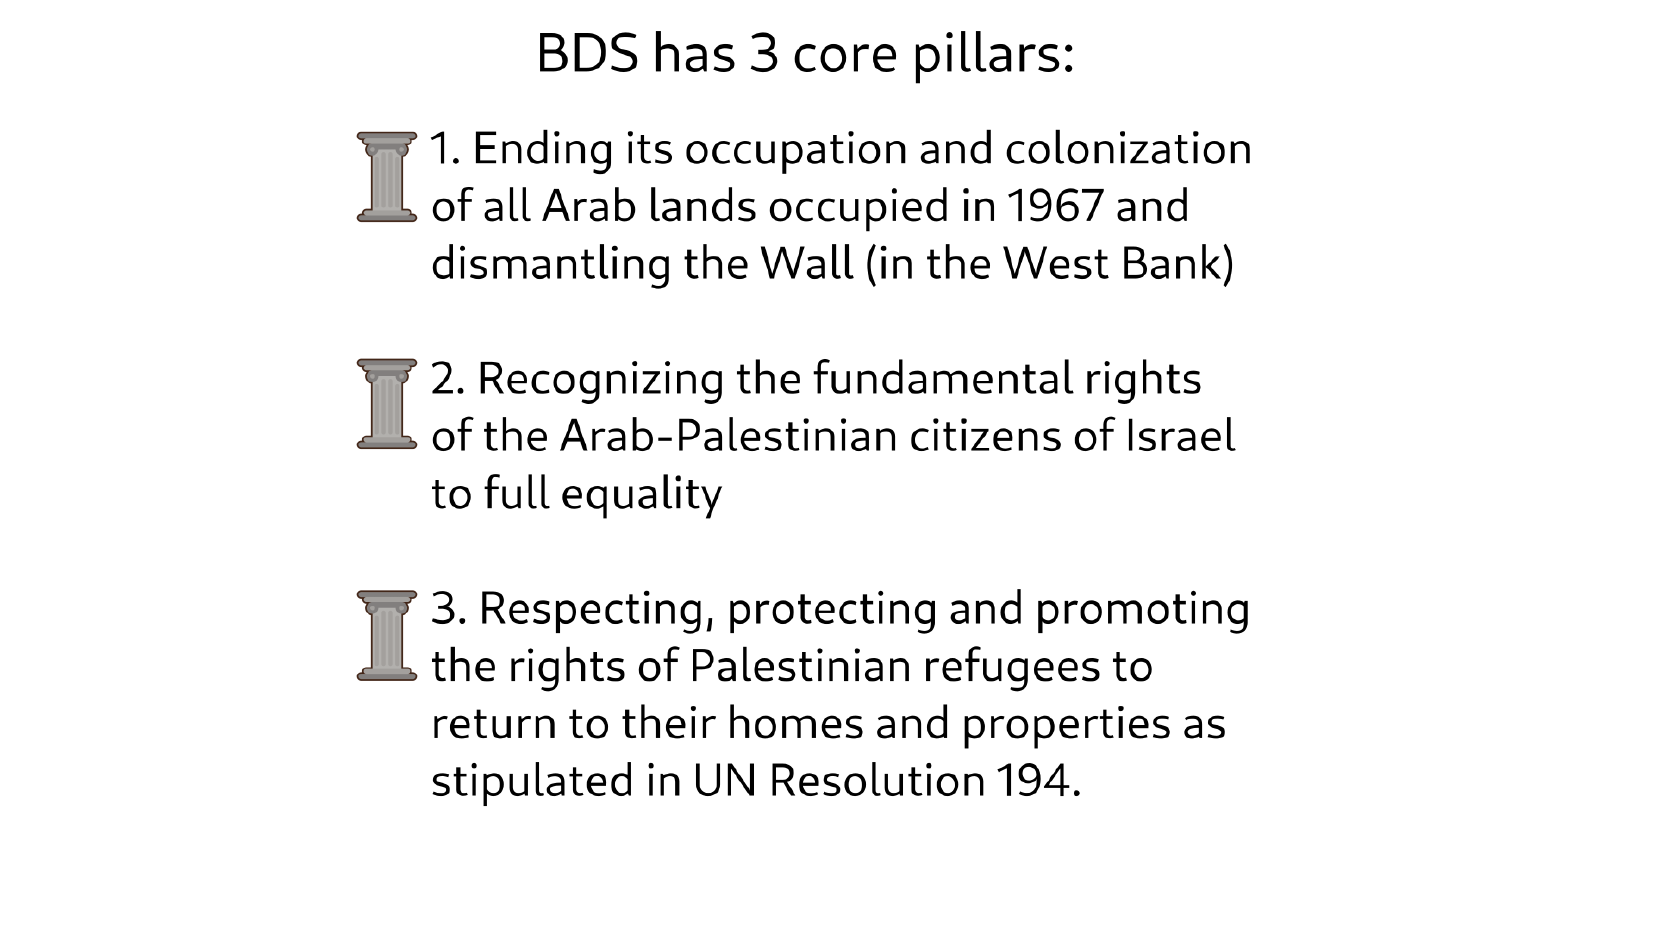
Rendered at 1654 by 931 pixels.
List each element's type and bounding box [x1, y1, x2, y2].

picture [337, 0, 1268, 931]
